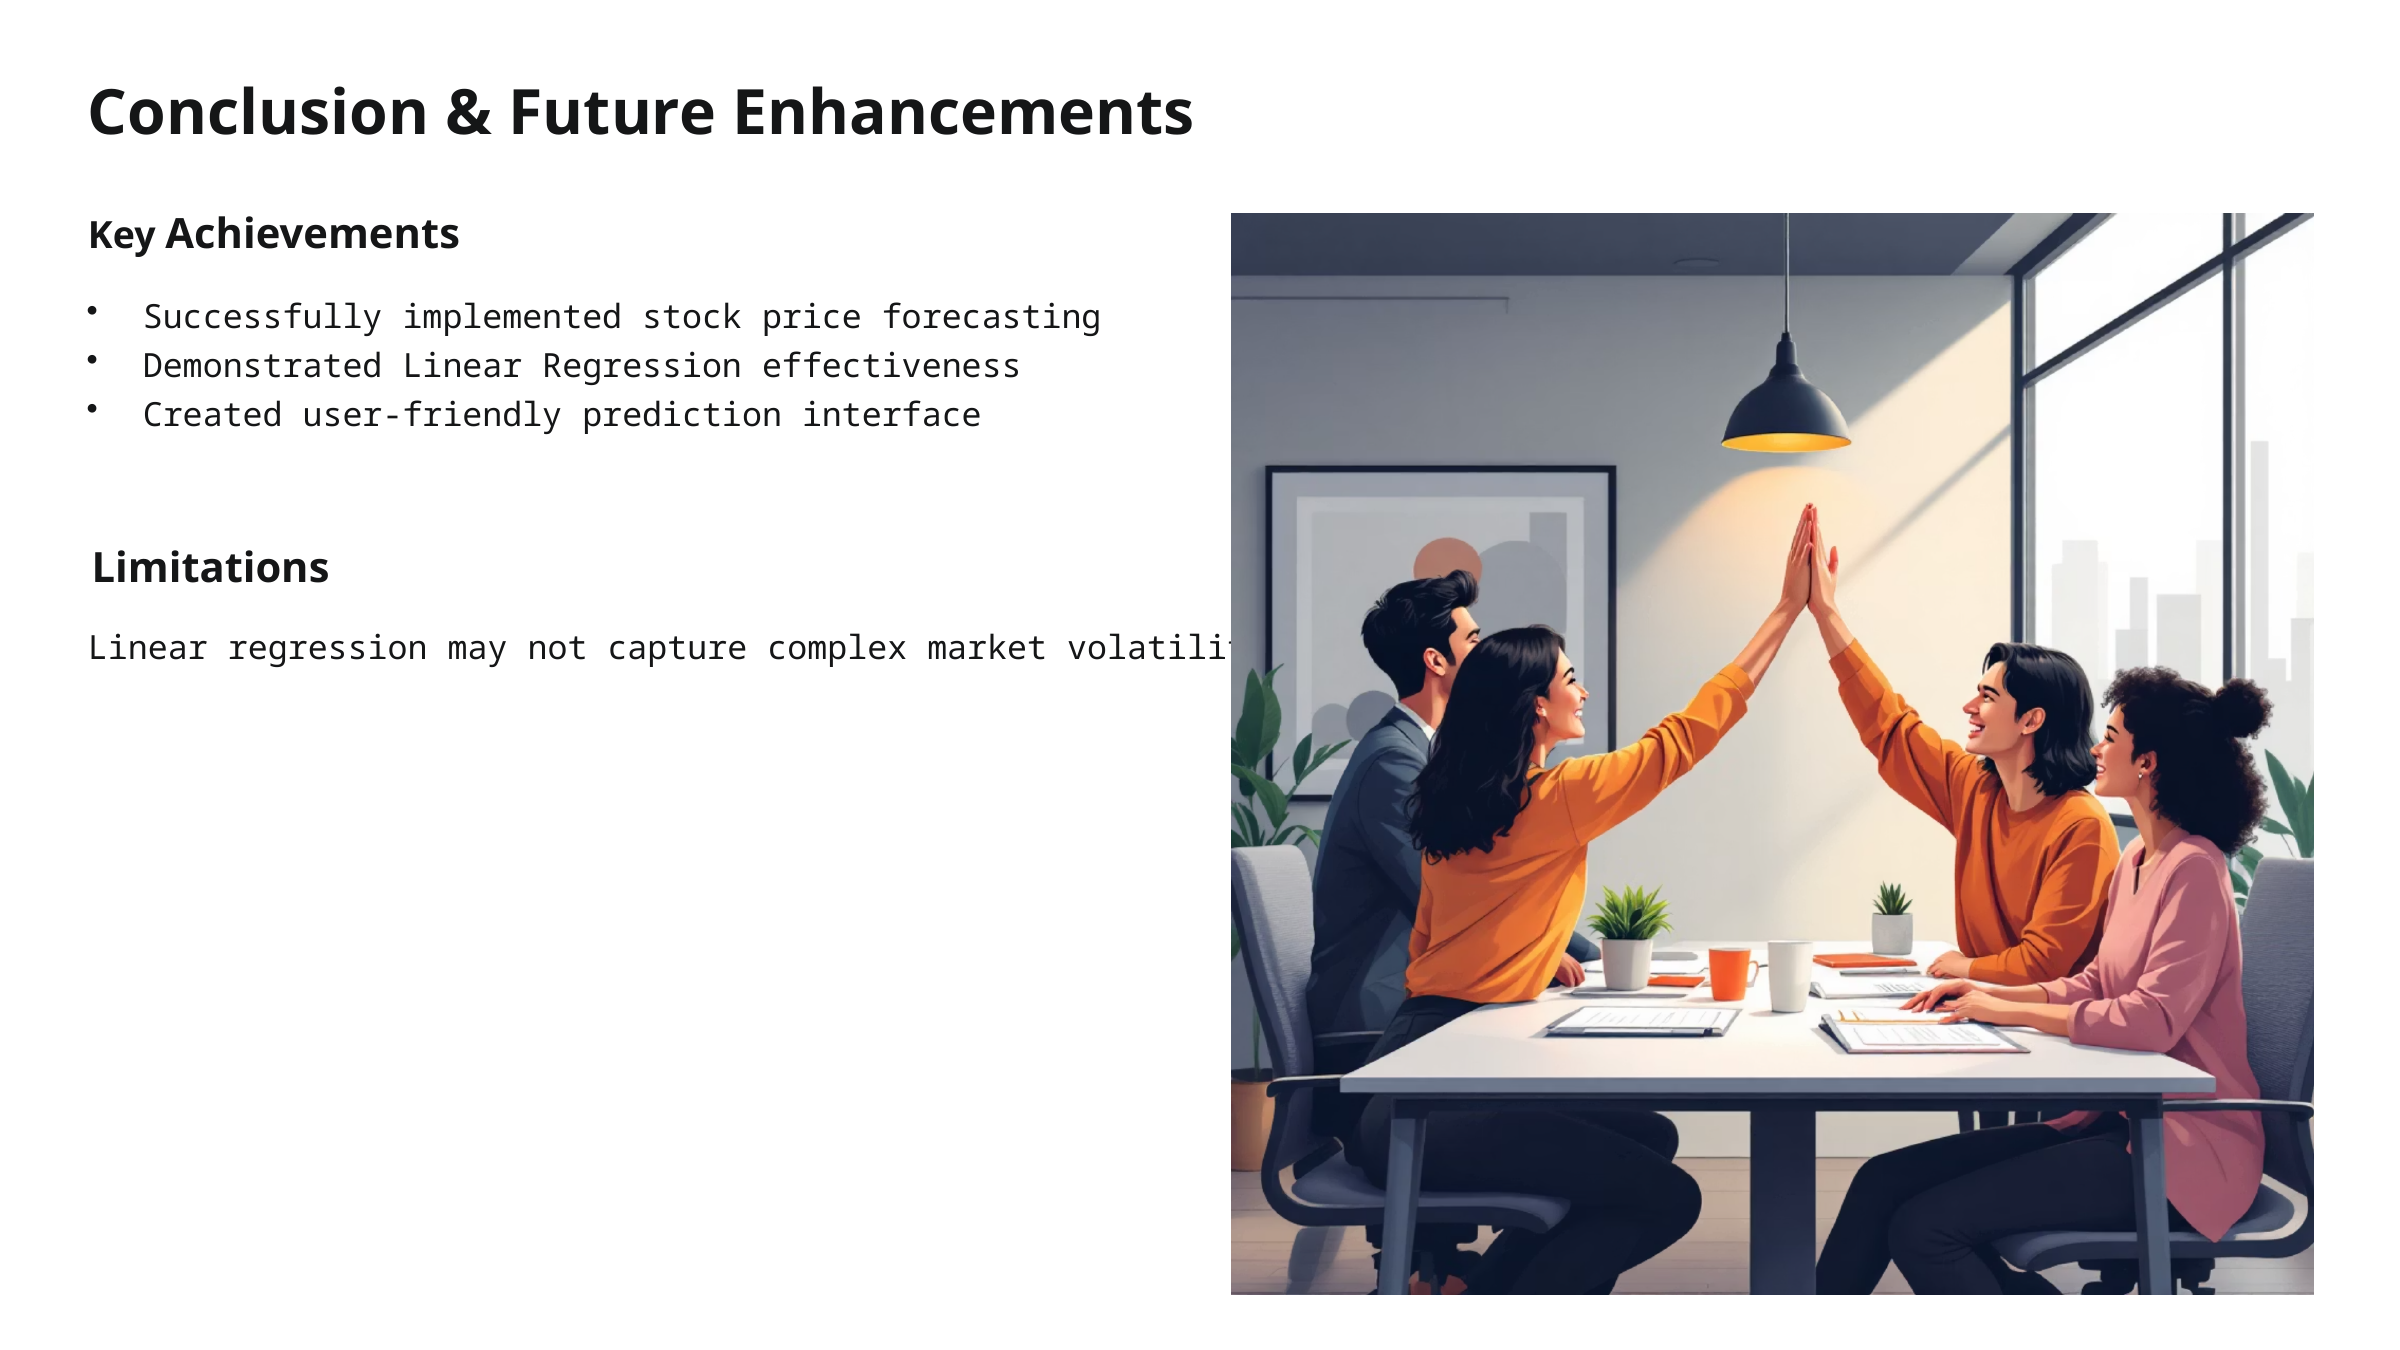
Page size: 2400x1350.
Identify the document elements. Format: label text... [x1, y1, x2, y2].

text_box Successfully implemented stock price forecasting [86, 295, 1199, 344]
text_box Limitations [91, 543, 469, 591]
picture [1231, 213, 2314, 1295]
text_box Created user-friendly prediction interface [86, 393, 1199, 446]
text_box Demonstrated Linear Regression effectiveness [86, 344, 1199, 393]
text_box Conclusion & Future Enhancements [87, 69, 1308, 148]
text_box Linear regression may not capture complex market volatility patterns [87, 626, 1170, 667]
text_box Key Achievements [87, 210, 471, 258]
